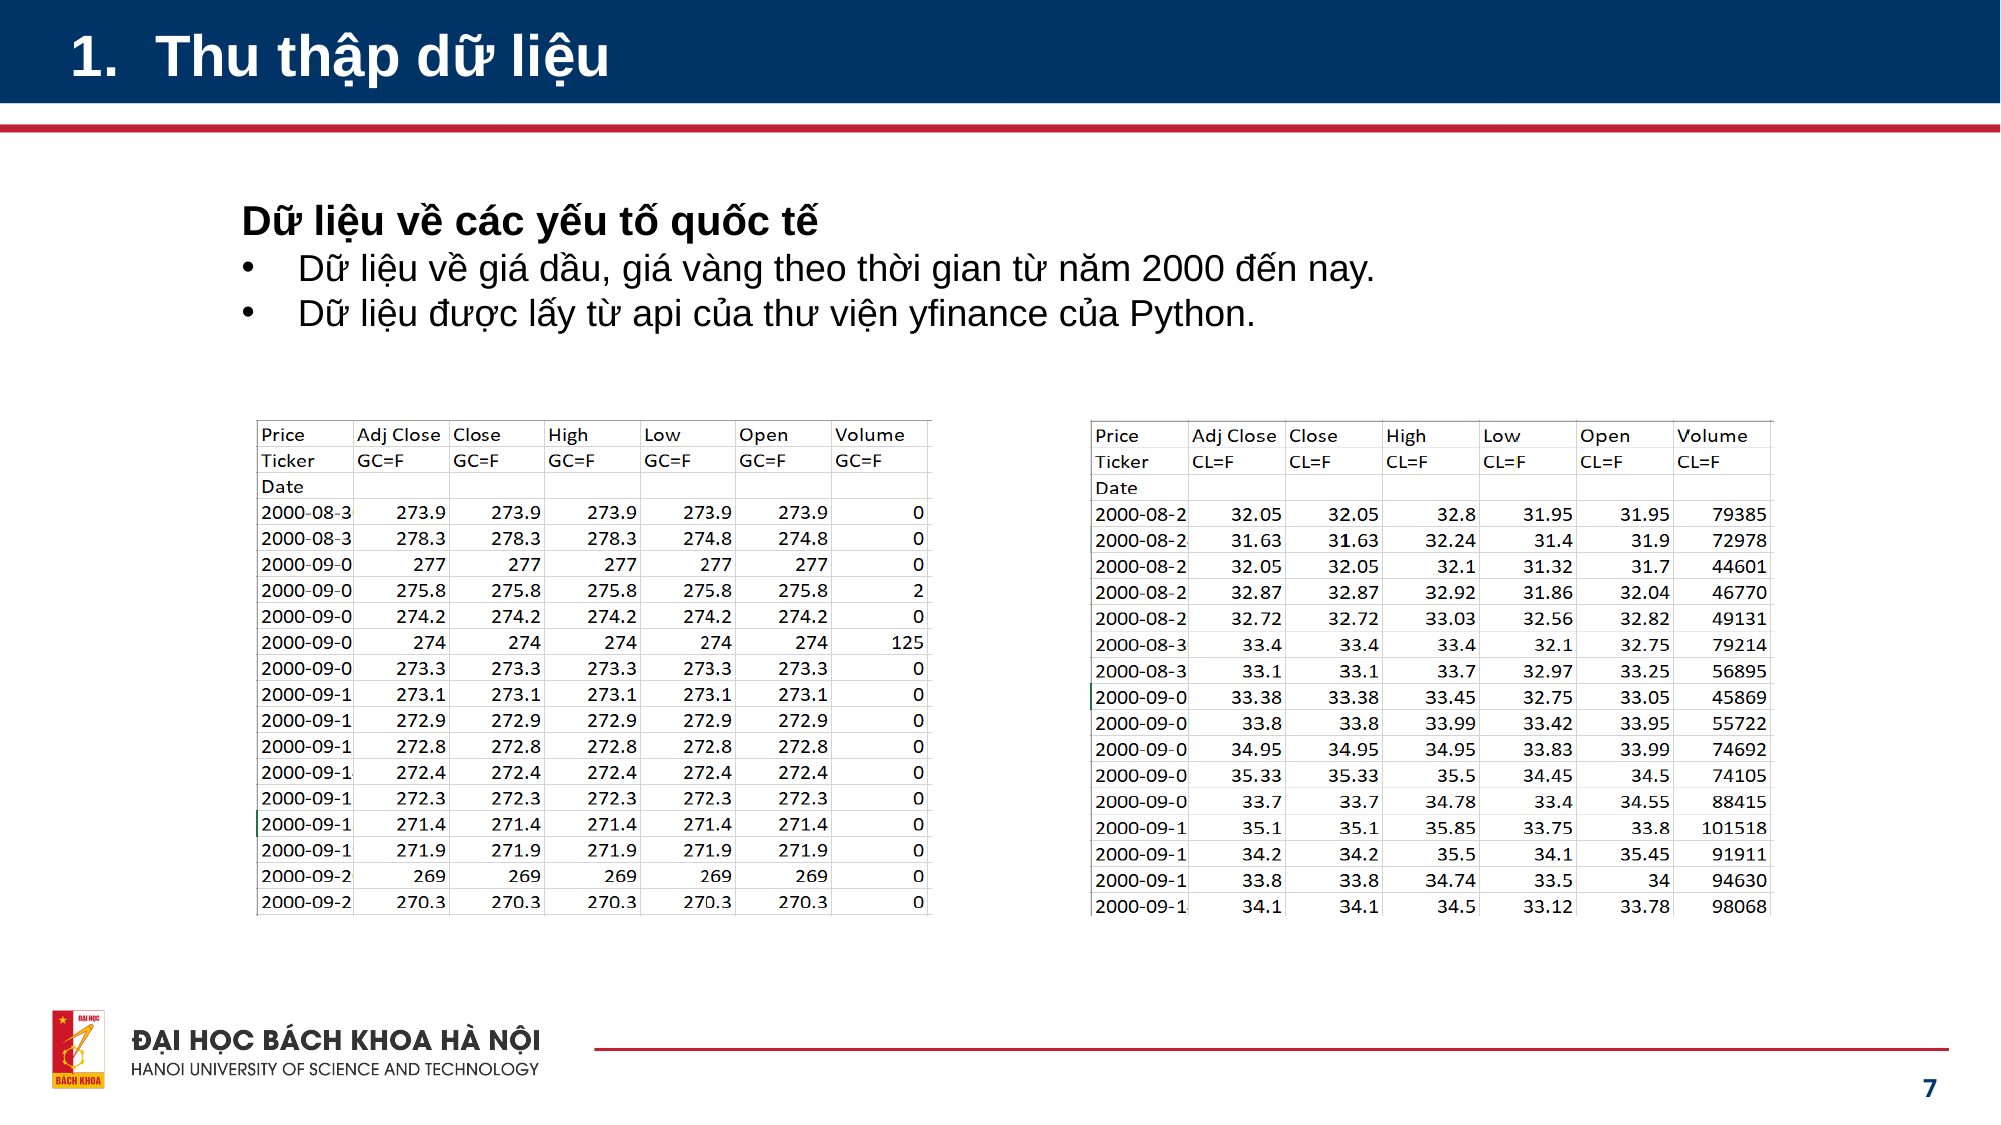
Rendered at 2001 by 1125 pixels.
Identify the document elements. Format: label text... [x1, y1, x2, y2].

text_box Dữ liệu về các yếu tố quốc tế Dữ liệu về giá dầu, giá vàng theo thời gian từ năm 2000 đến nay. Dữ liệu được lấy từ api của thư viện yfinance của Python. [226, 136, 1862, 342]
slide_number 7 [1502, 1065, 1953, 1125]
picture [0, 0, 2001, 1125]
title Thu thập dữ liệu [55, 18, 1945, 90]
